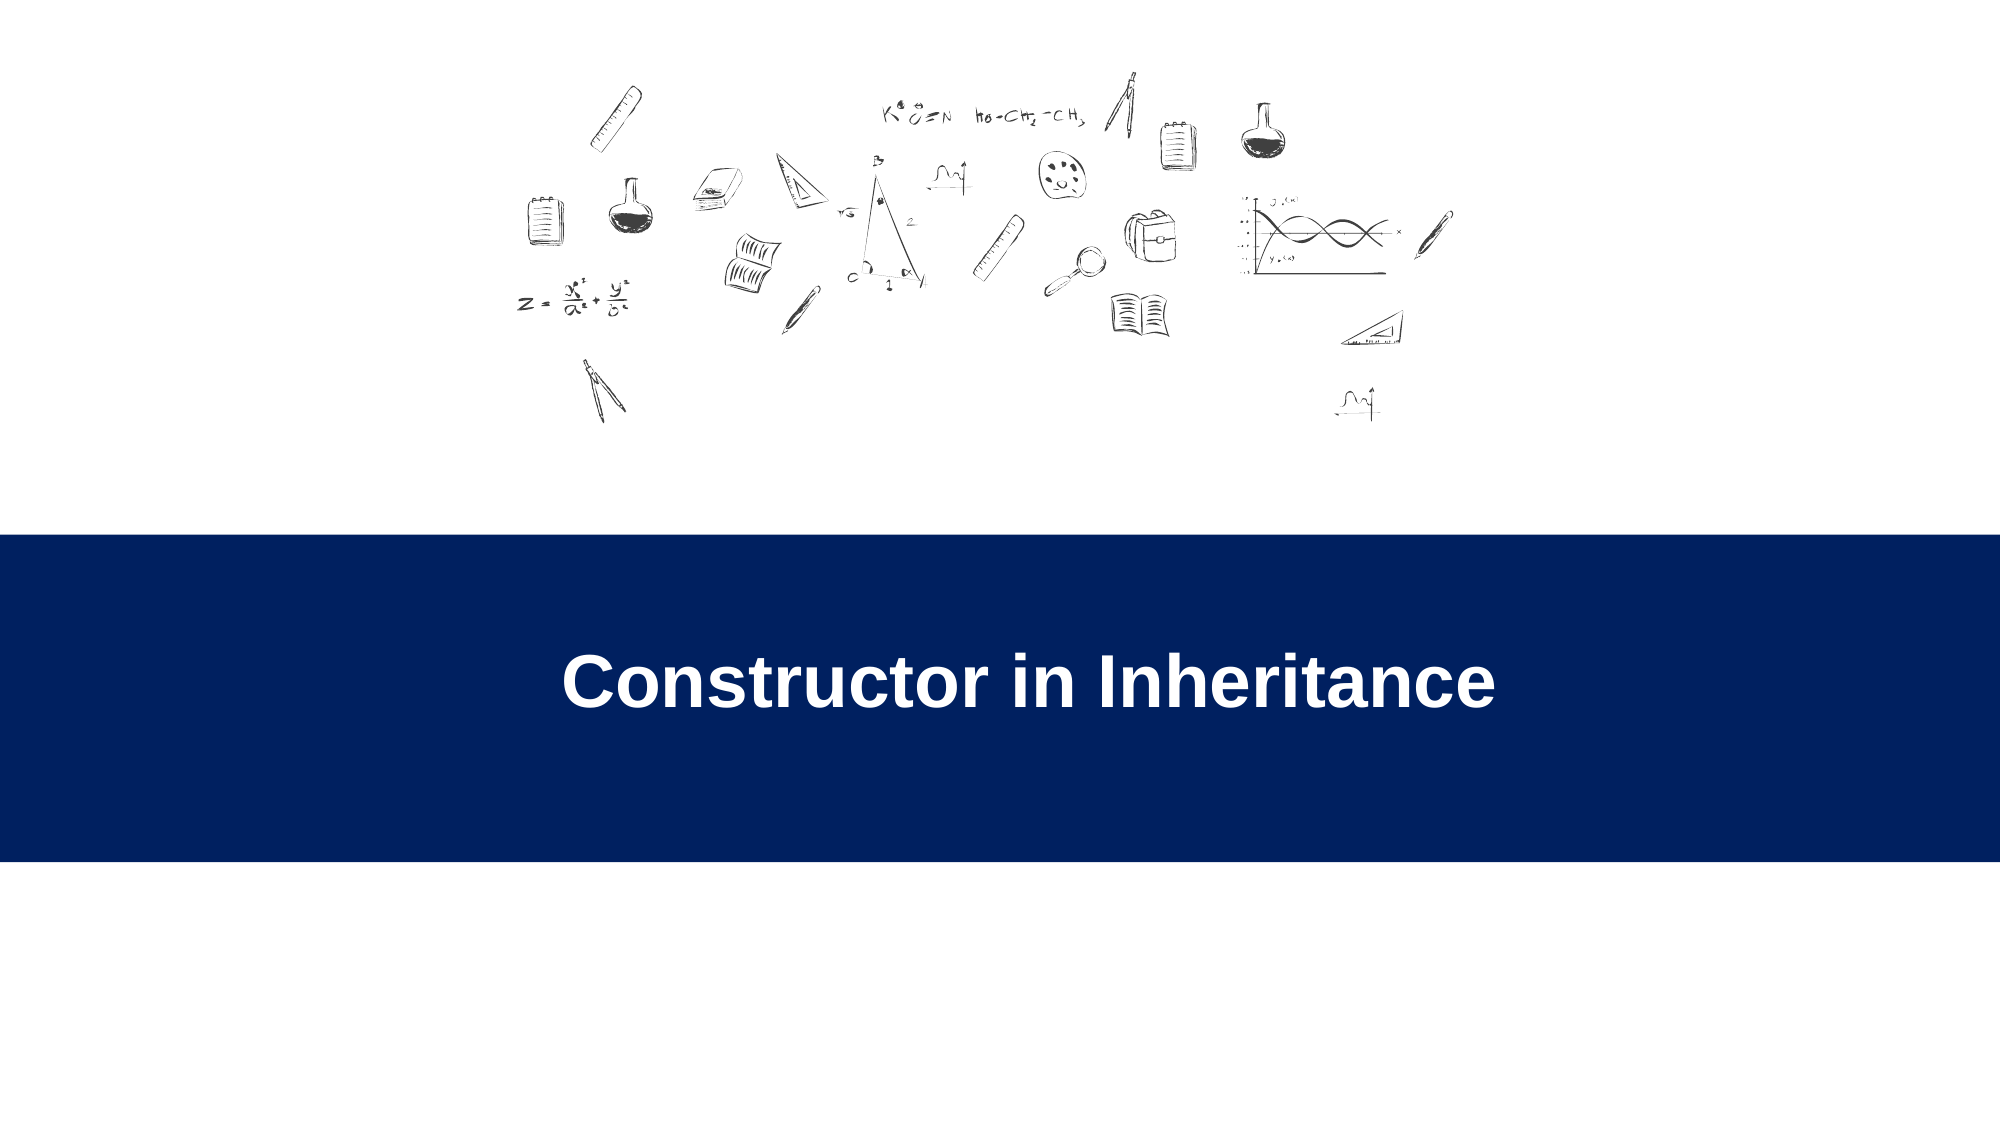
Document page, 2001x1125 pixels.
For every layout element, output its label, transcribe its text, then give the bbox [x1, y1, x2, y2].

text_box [1104, 288, 1178, 342]
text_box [1332, 385, 1383, 423]
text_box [769, 158, 836, 196]
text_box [608, 177, 654, 234]
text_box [1160, 120, 1198, 171]
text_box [796, 279, 806, 342]
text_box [527, 195, 565, 246]
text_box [835, 157, 937, 290]
text_box [0, 533, 2000, 863]
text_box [1339, 308, 1405, 346]
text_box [715, 235, 789, 290]
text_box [1237, 196, 1402, 275]
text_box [1428, 204, 1439, 267]
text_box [692, 166, 743, 211]
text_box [1241, 102, 1286, 159]
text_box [1038, 149, 1088, 200]
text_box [925, 159, 975, 198]
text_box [580, 110, 655, 128]
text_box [882, 100, 1085, 127]
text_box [1058, 238, 1088, 310]
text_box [962, 239, 1038, 257]
text_box Constructor in Inheritance [29, 624, 2000, 730]
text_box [517, 277, 631, 317]
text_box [1111, 70, 1139, 137]
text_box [1124, 209, 1177, 263]
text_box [585, 355, 613, 423]
